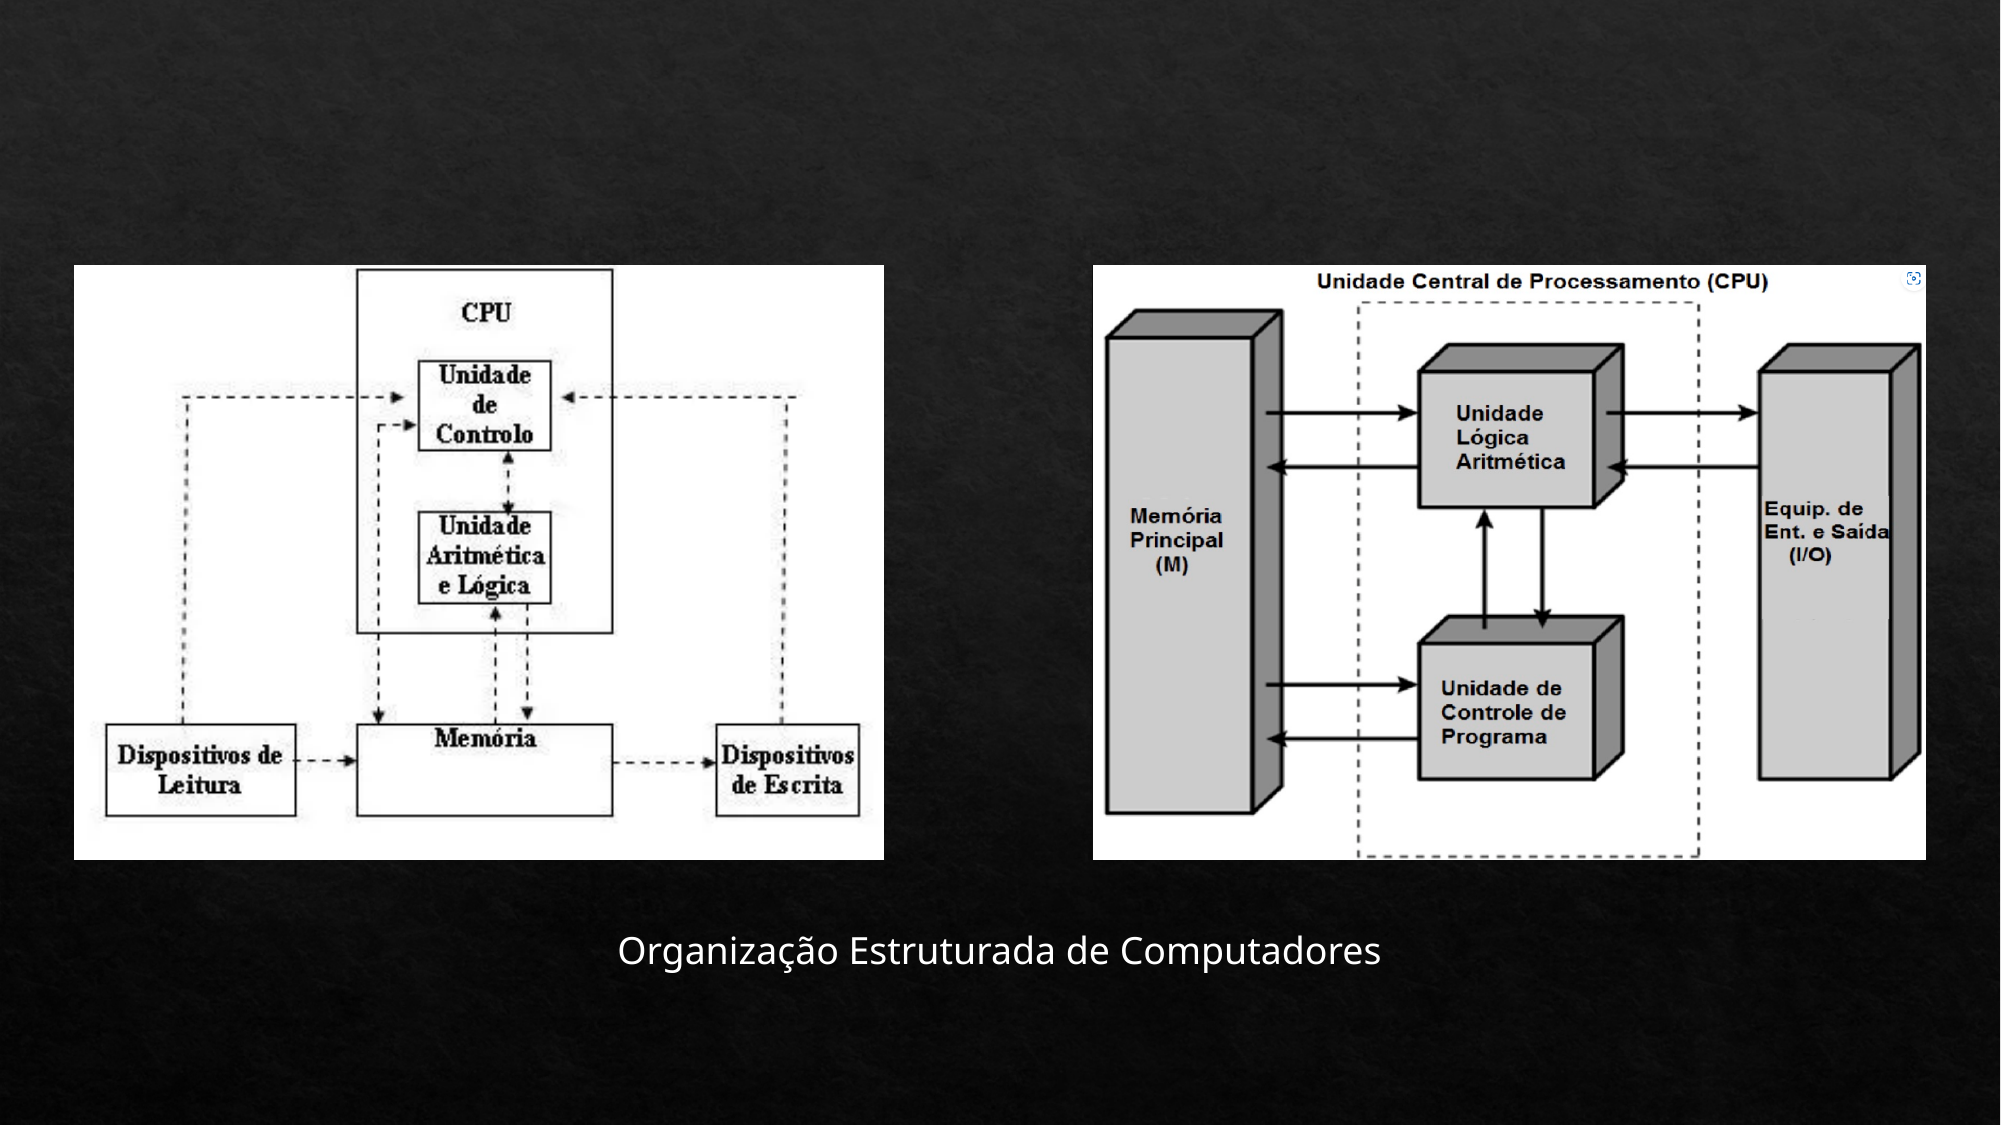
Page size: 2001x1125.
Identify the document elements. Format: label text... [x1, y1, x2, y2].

picture [1092, 265, 1926, 860]
picture [74, 265, 884, 860]
text_box Organização Estruturada de Computadores [602, 919, 1398, 979]
